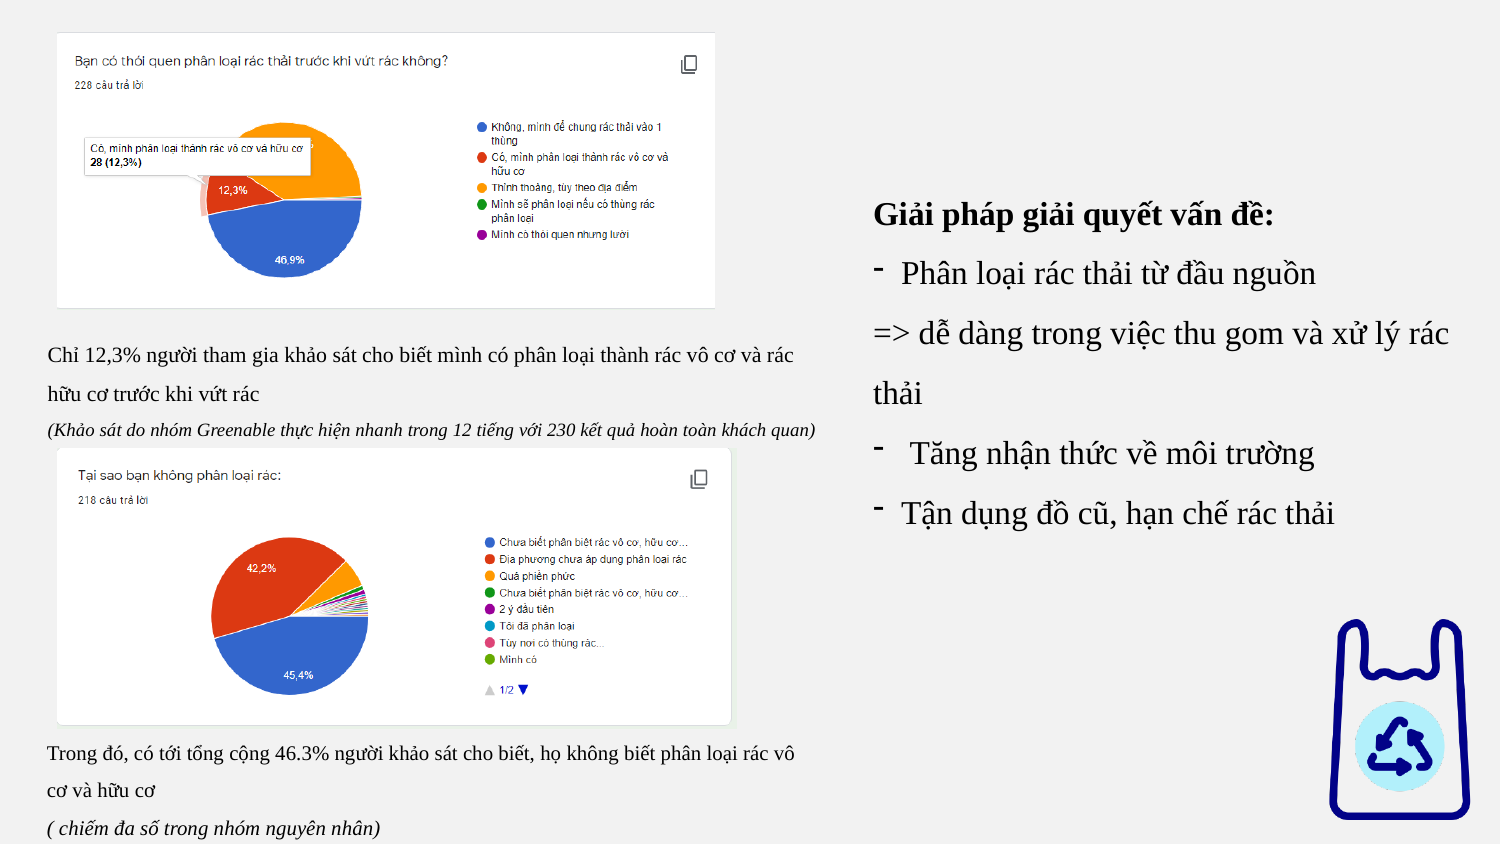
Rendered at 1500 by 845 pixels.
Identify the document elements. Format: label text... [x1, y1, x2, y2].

picture [57, 448, 737, 729]
picture [57, 31, 715, 310]
picture [1299, 619, 1500, 821]
text_box Trong đó, có tới tổng cộng 46.3% người khảo sát cho biết, họ không biết phân loại rác vô cơ và hữu cơ ( chiếm đa số trong nhóm nguyên nhân) [32, 719, 832, 844]
text_box Chỉ 12,3% người tham gia khảo sát cho biết mình có phân loại thành rác vô cơ và rác hữu cơ trước khi vứt rác (Khảo sát do nhóm Greenable thực hiện nhanh trong 12 tiếng với 230 kết quả hoàn toàn khách quan) [33, 319, 833, 448]
text_box Giải pháp giải quyết vấn đề: Phân loại rác thải từ đầu nguồn => dễ dàng trong việc thu gom và xử lý rác thải Tăng nhận thức về môi trường Tận dụng đồ cũ, hạn chế rác thải [858, 164, 1500, 539]
